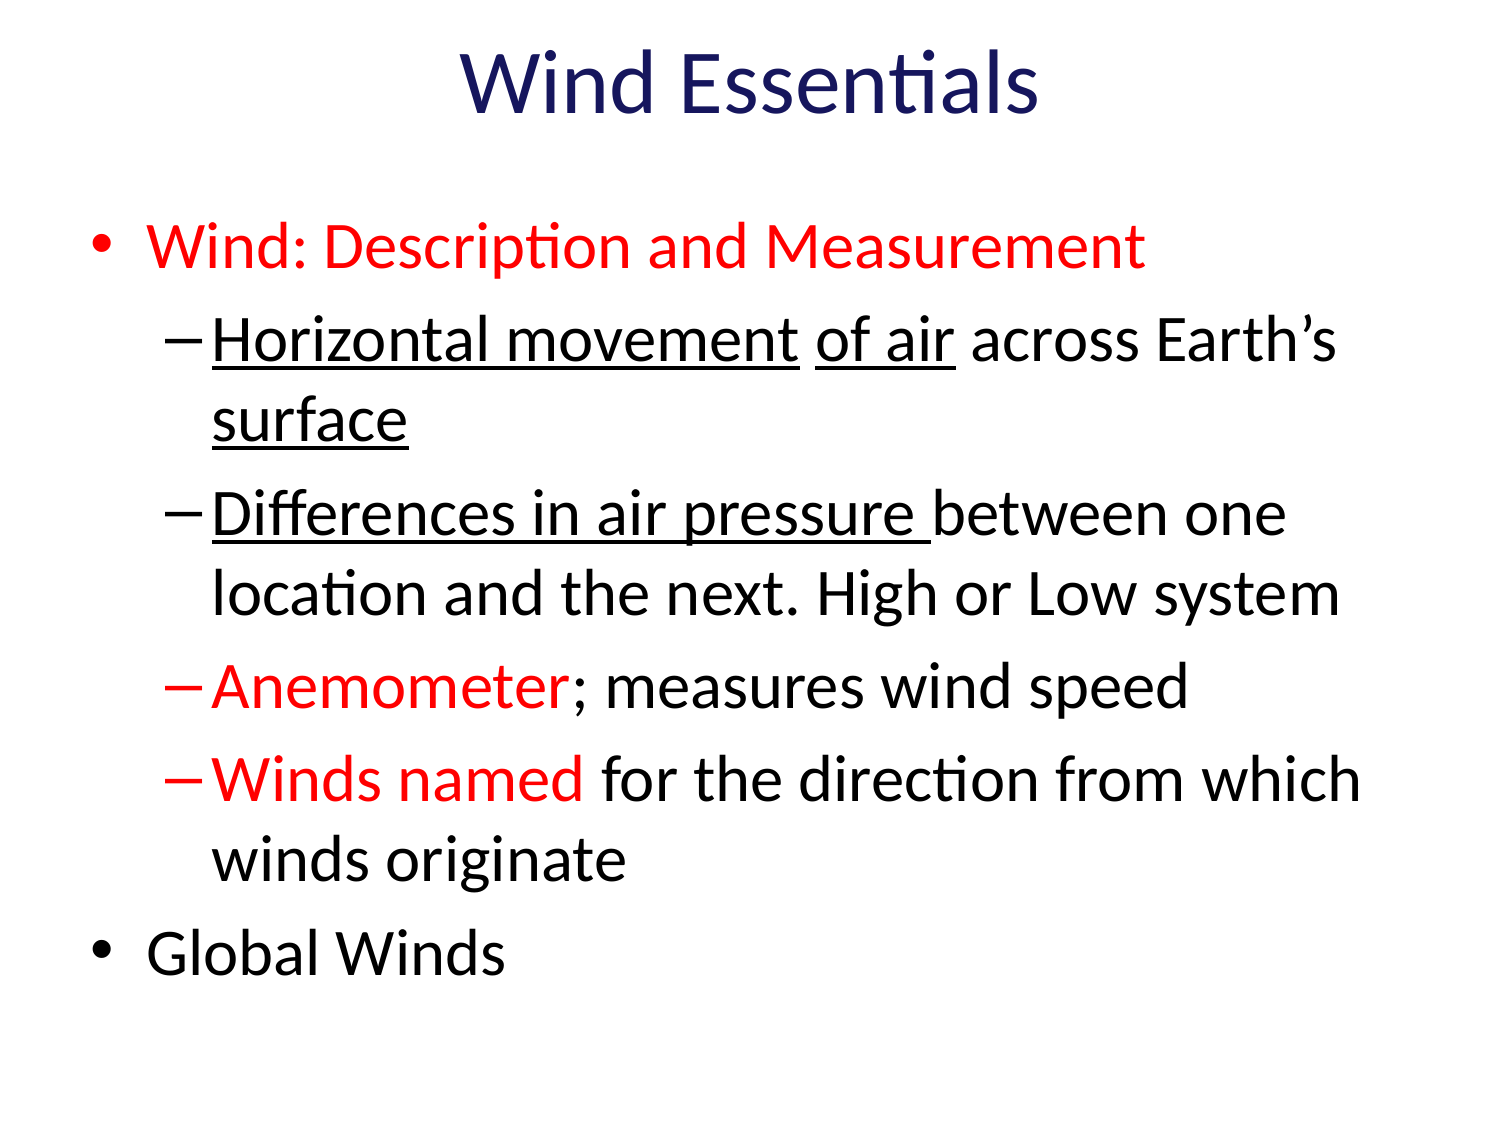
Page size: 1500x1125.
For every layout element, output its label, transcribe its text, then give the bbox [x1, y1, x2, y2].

list Wind: Description and Measurement Horizontal movement of air across Earth’s surface Differences in air pressure between one location and the next. High or Low system Anemometer; measures wind speed Winds named for the direction from which winds originate Global Winds [75, 194, 1425, 1064]
title Wind Essentials [75, 0, 1425, 153]
